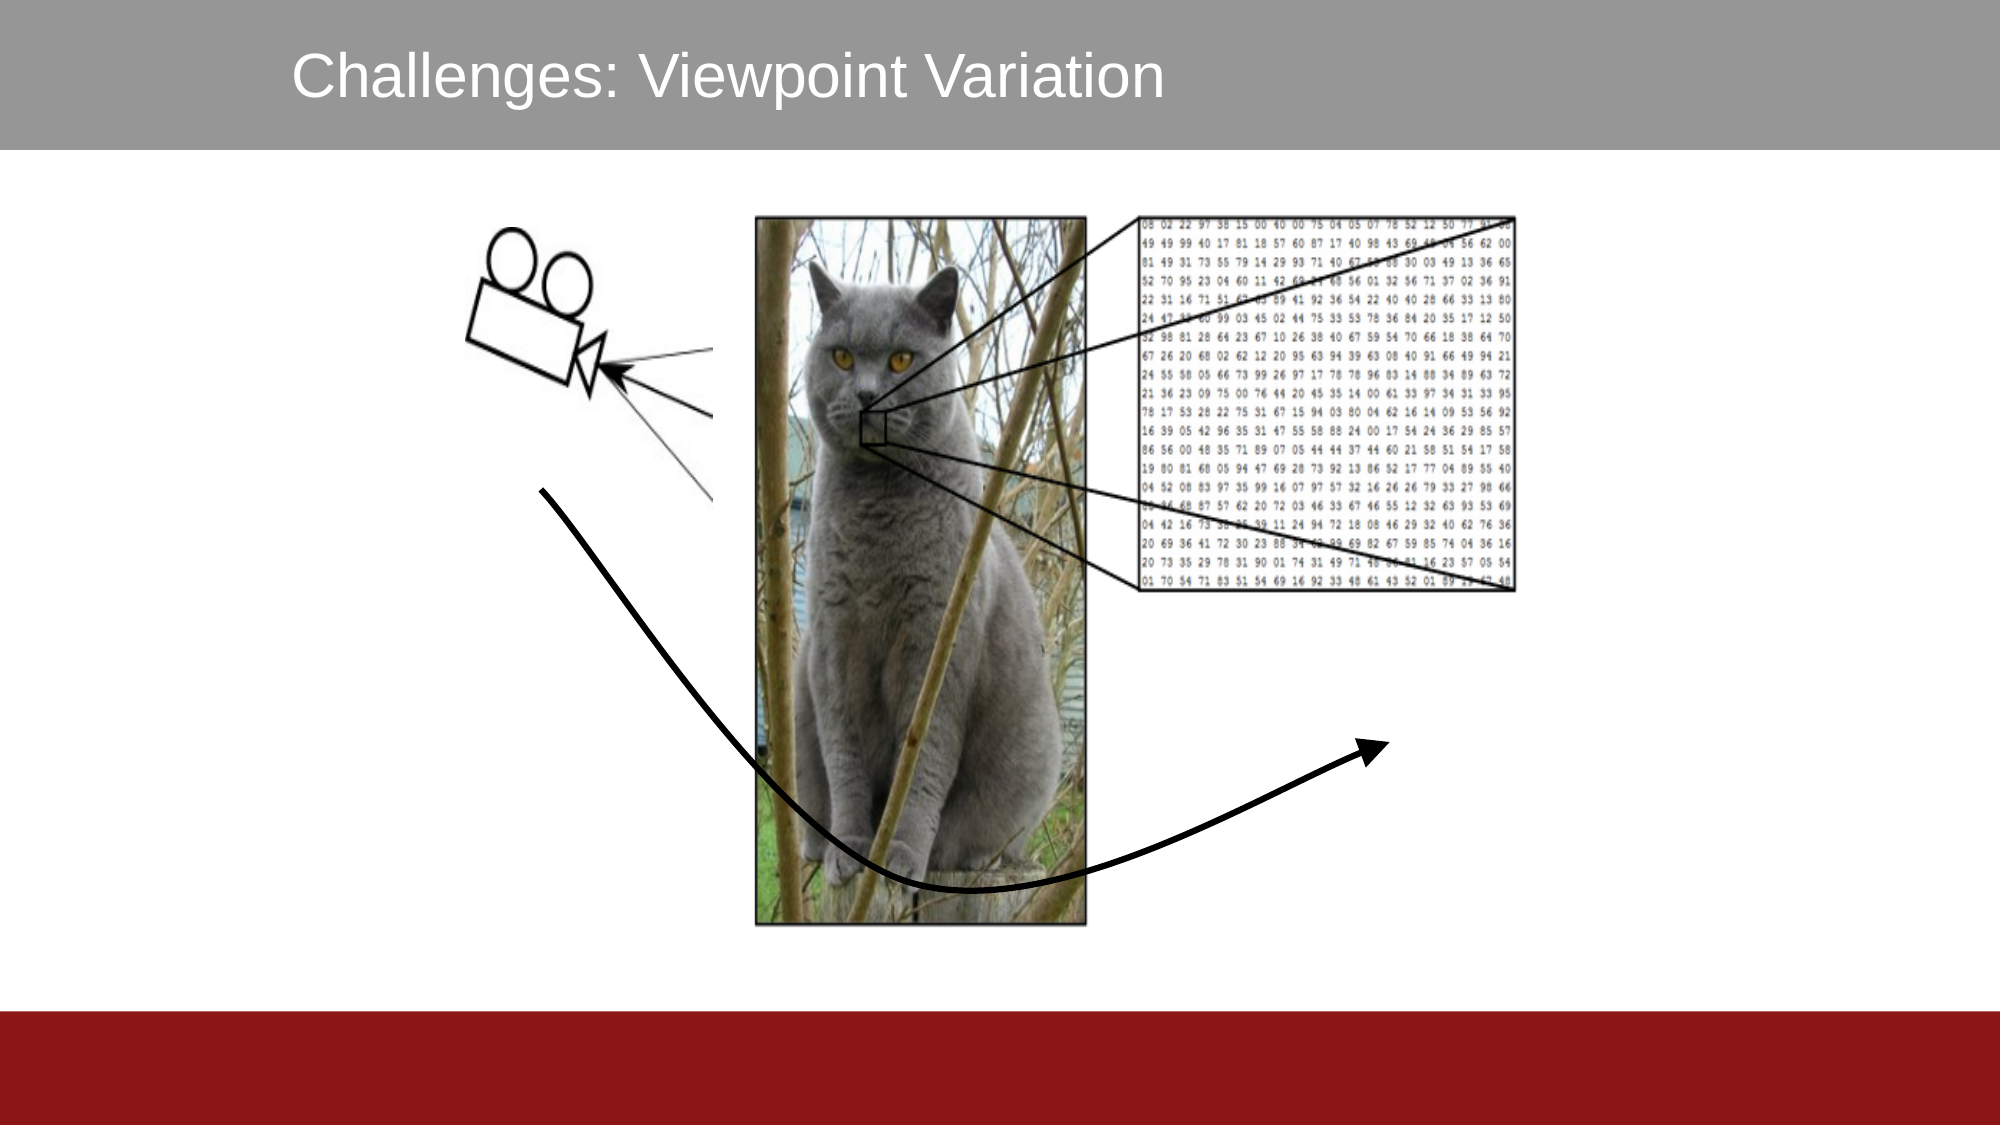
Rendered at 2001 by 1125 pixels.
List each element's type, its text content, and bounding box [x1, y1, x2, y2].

picture [465, 227, 713, 526]
text_box [576, 534, 745, 755]
picture [748, 212, 1523, 933]
text_box [1110, 604, 1570, 971]
text_box Challenges: Viewpoint Variation [276, 20, 1367, 195]
